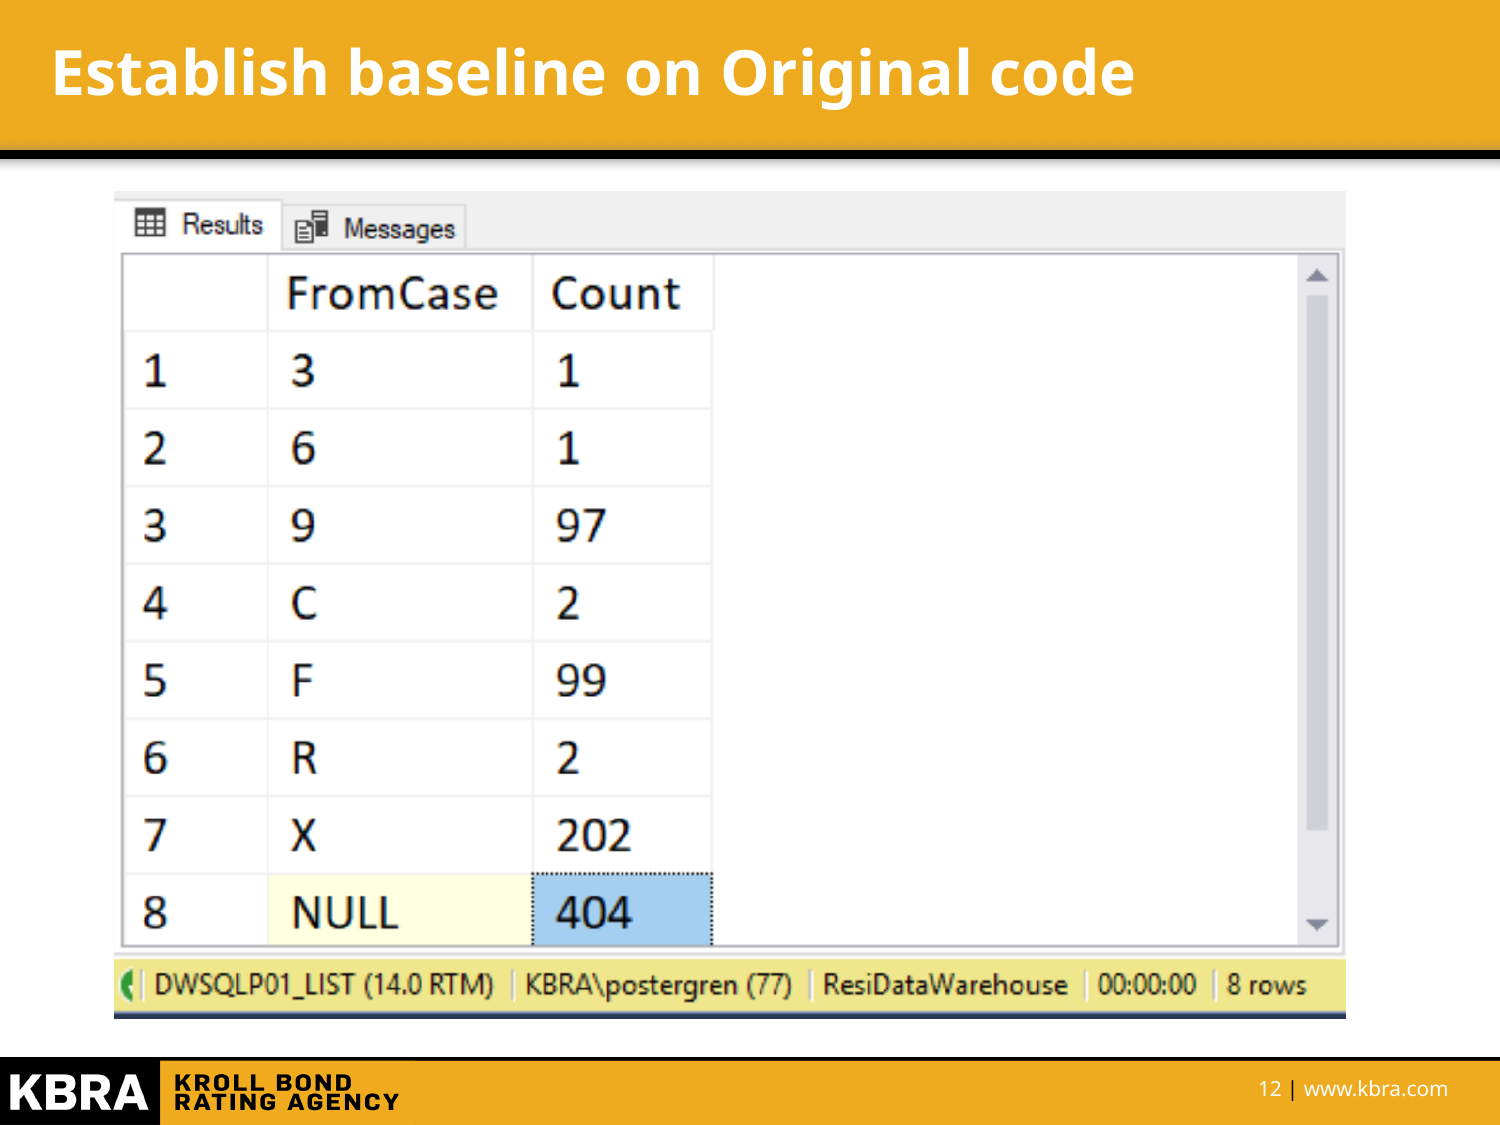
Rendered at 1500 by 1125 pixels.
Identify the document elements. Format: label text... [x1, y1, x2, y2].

title Establish baseline on Original code [35, 0, 1500, 152]
picture [0, 0, 1500, 1125]
